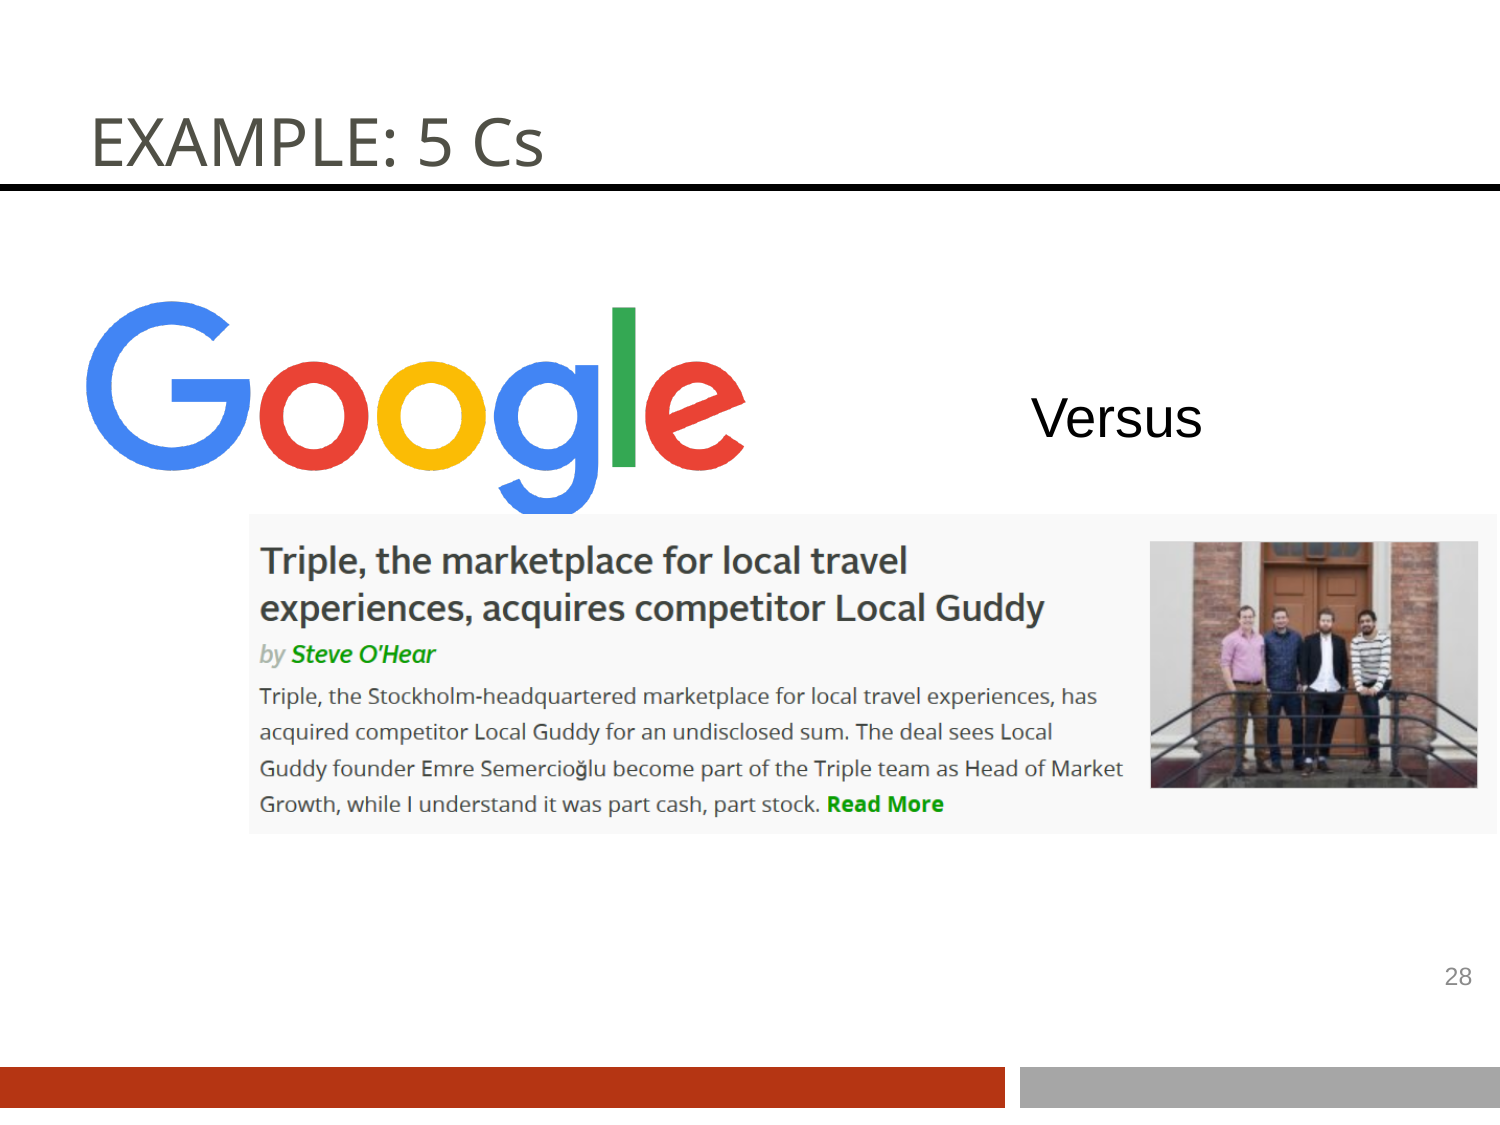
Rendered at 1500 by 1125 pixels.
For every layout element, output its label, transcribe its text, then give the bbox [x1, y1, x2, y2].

picture [249, 514, 1497, 834]
slide_number 28 [1149, 945, 1488, 1006]
text_box Versus [1016, 373, 1234, 456]
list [84, 300, 751, 527]
title EXAMPLE: 5 Cs [75, 24, 1425, 188]
